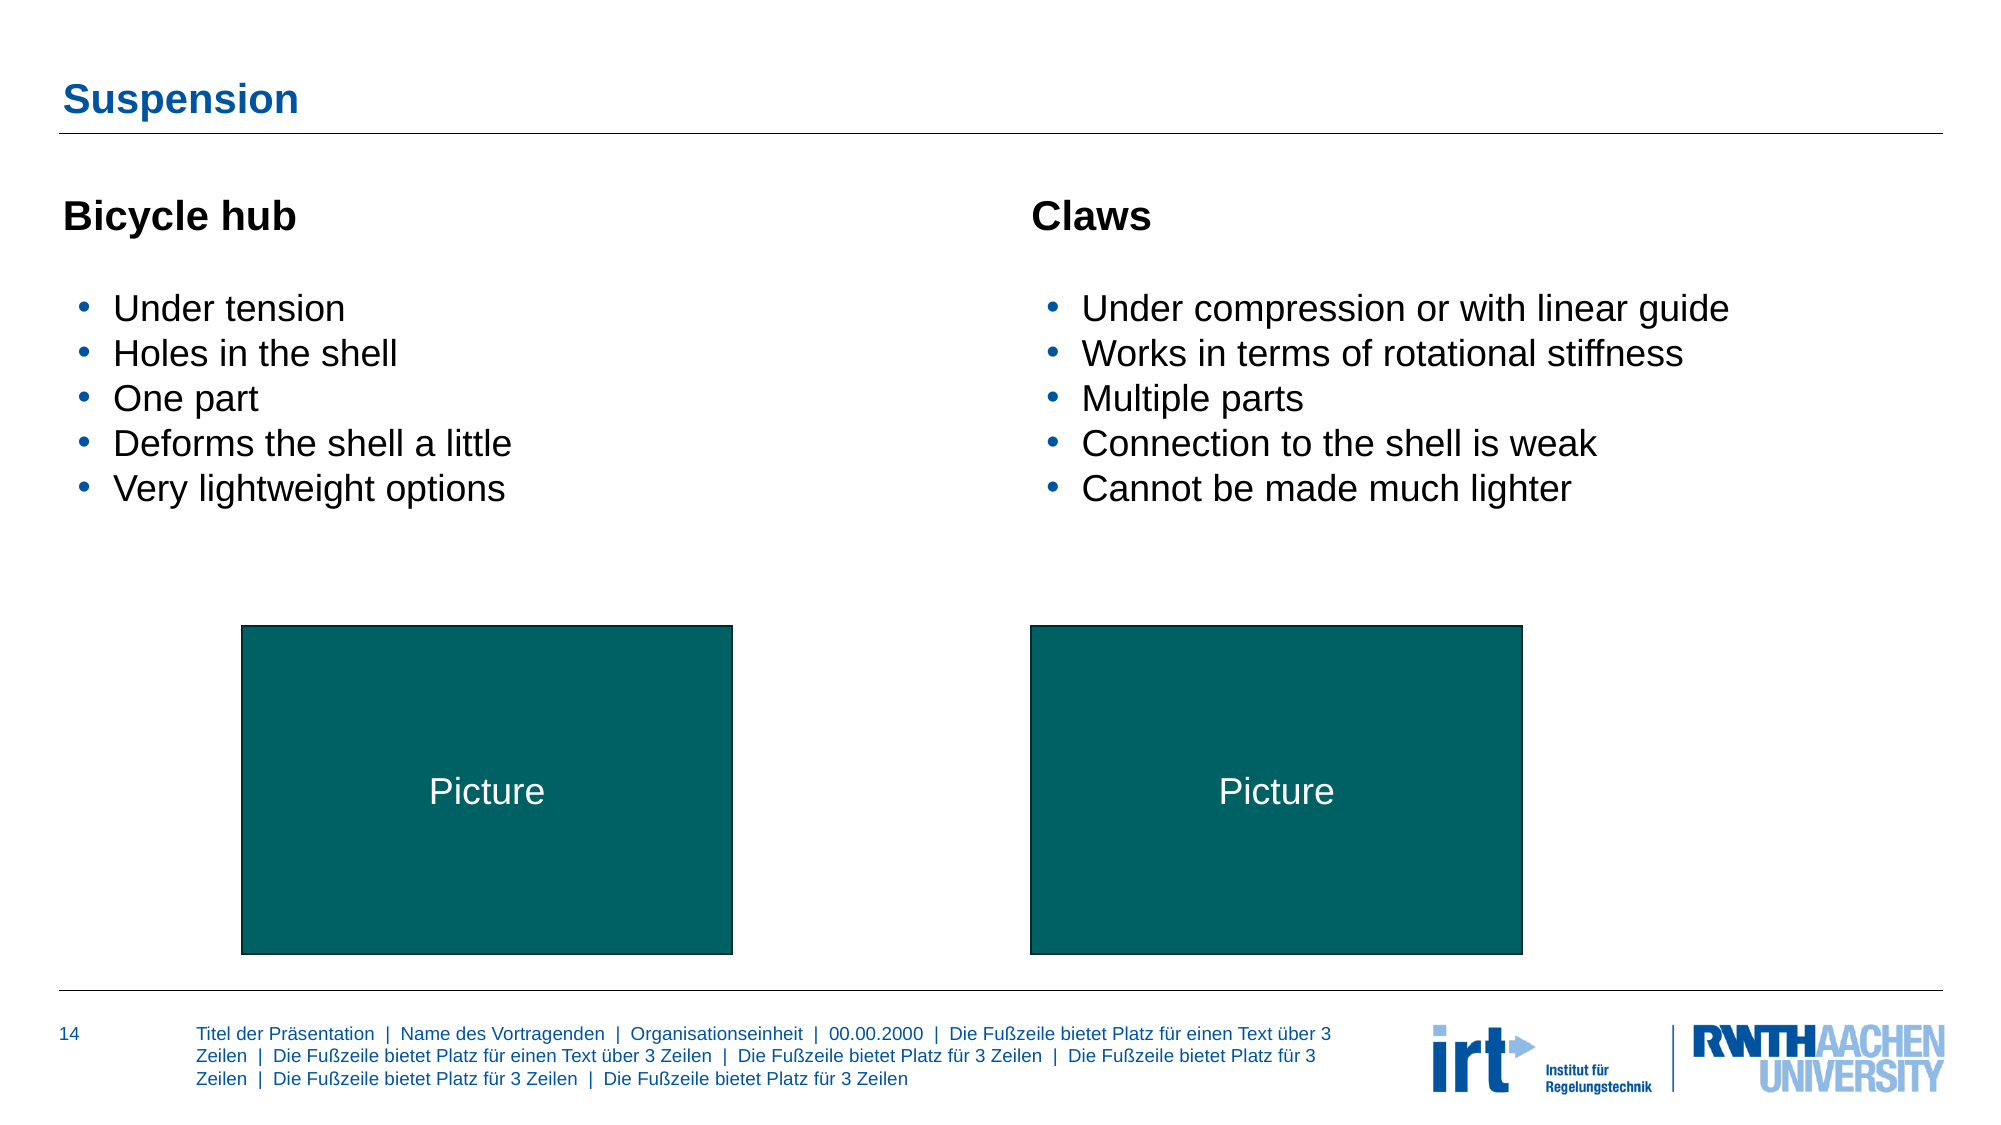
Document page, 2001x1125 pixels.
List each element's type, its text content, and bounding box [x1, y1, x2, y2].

title Suspension [63, 33, 1947, 123]
list Claws [1031, 188, 1947, 231]
text_box Picture [241, 625, 733, 955]
picture [1412, 991, 1965, 1125]
list Under tension Holes in the shell One part Deforms the shell a little Very lightweight options [63, 276, 979, 892]
list Bicycle hub [63, 188, 979, 231]
list Under compression or with linear guide Works in terms of rotational stiffness Multiple parts Connection to the shell is weak Cannot be made much lighter [1031, 276, 1947, 892]
text_box Picture [1030, 625, 1523, 955]
